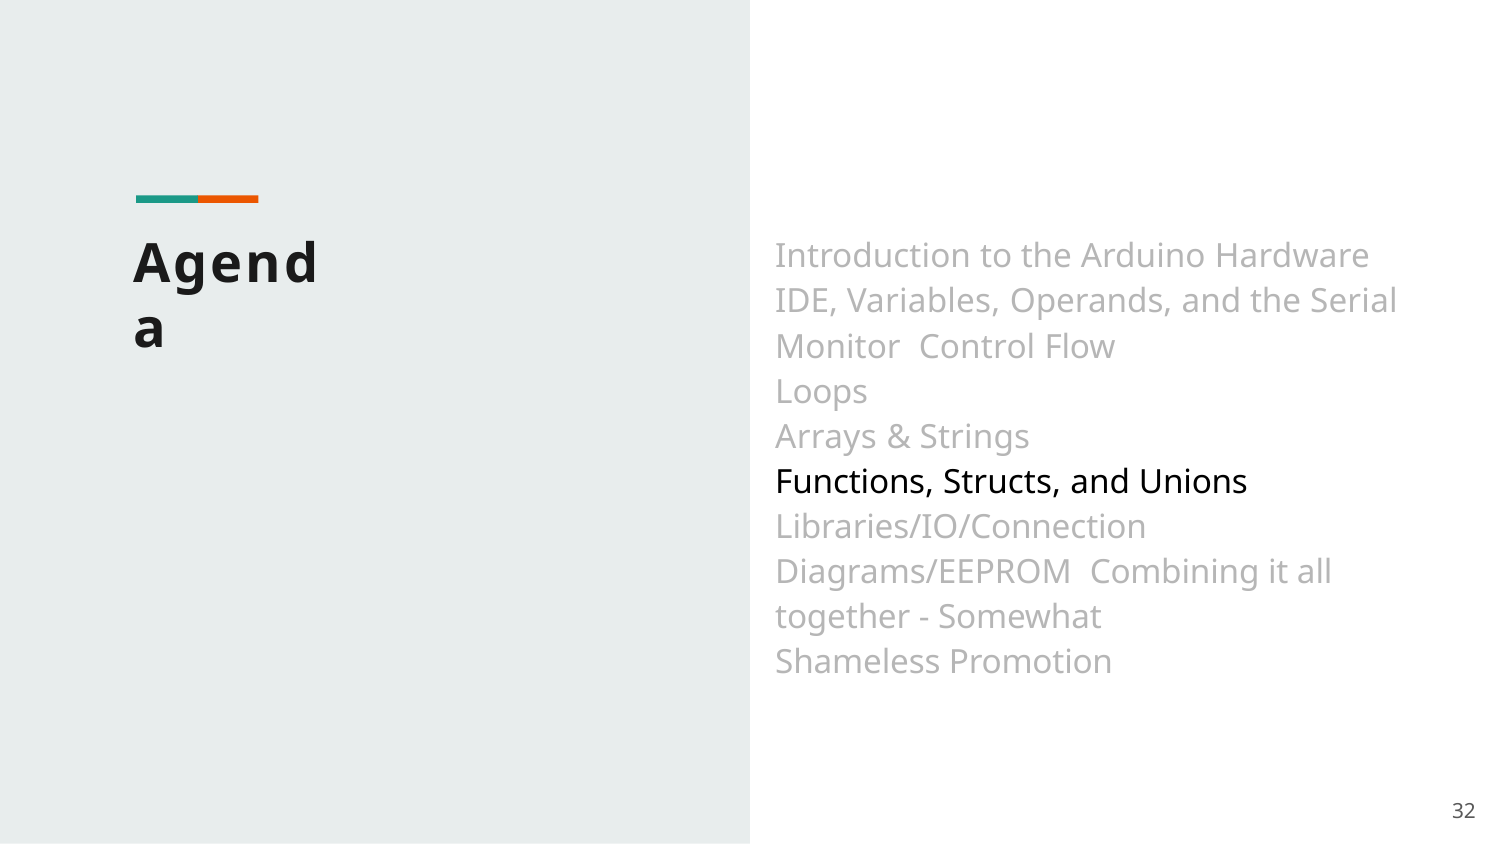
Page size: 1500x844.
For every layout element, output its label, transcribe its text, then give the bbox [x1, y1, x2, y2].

slide_number 32 [1445, 796, 1483, 844]
list Introduction to the Arduino Hardware IDE, Variables, Operands, and the Serial Monitor Control Flow Loops Arrays & Strings Functions, Structs, and Unions Libraries/IO/Connection Diagrams/EEPROM Combining it all together - Somewhat Shameless Promotion [754, 227, 1480, 710]
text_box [0, 0, 751, 844]
